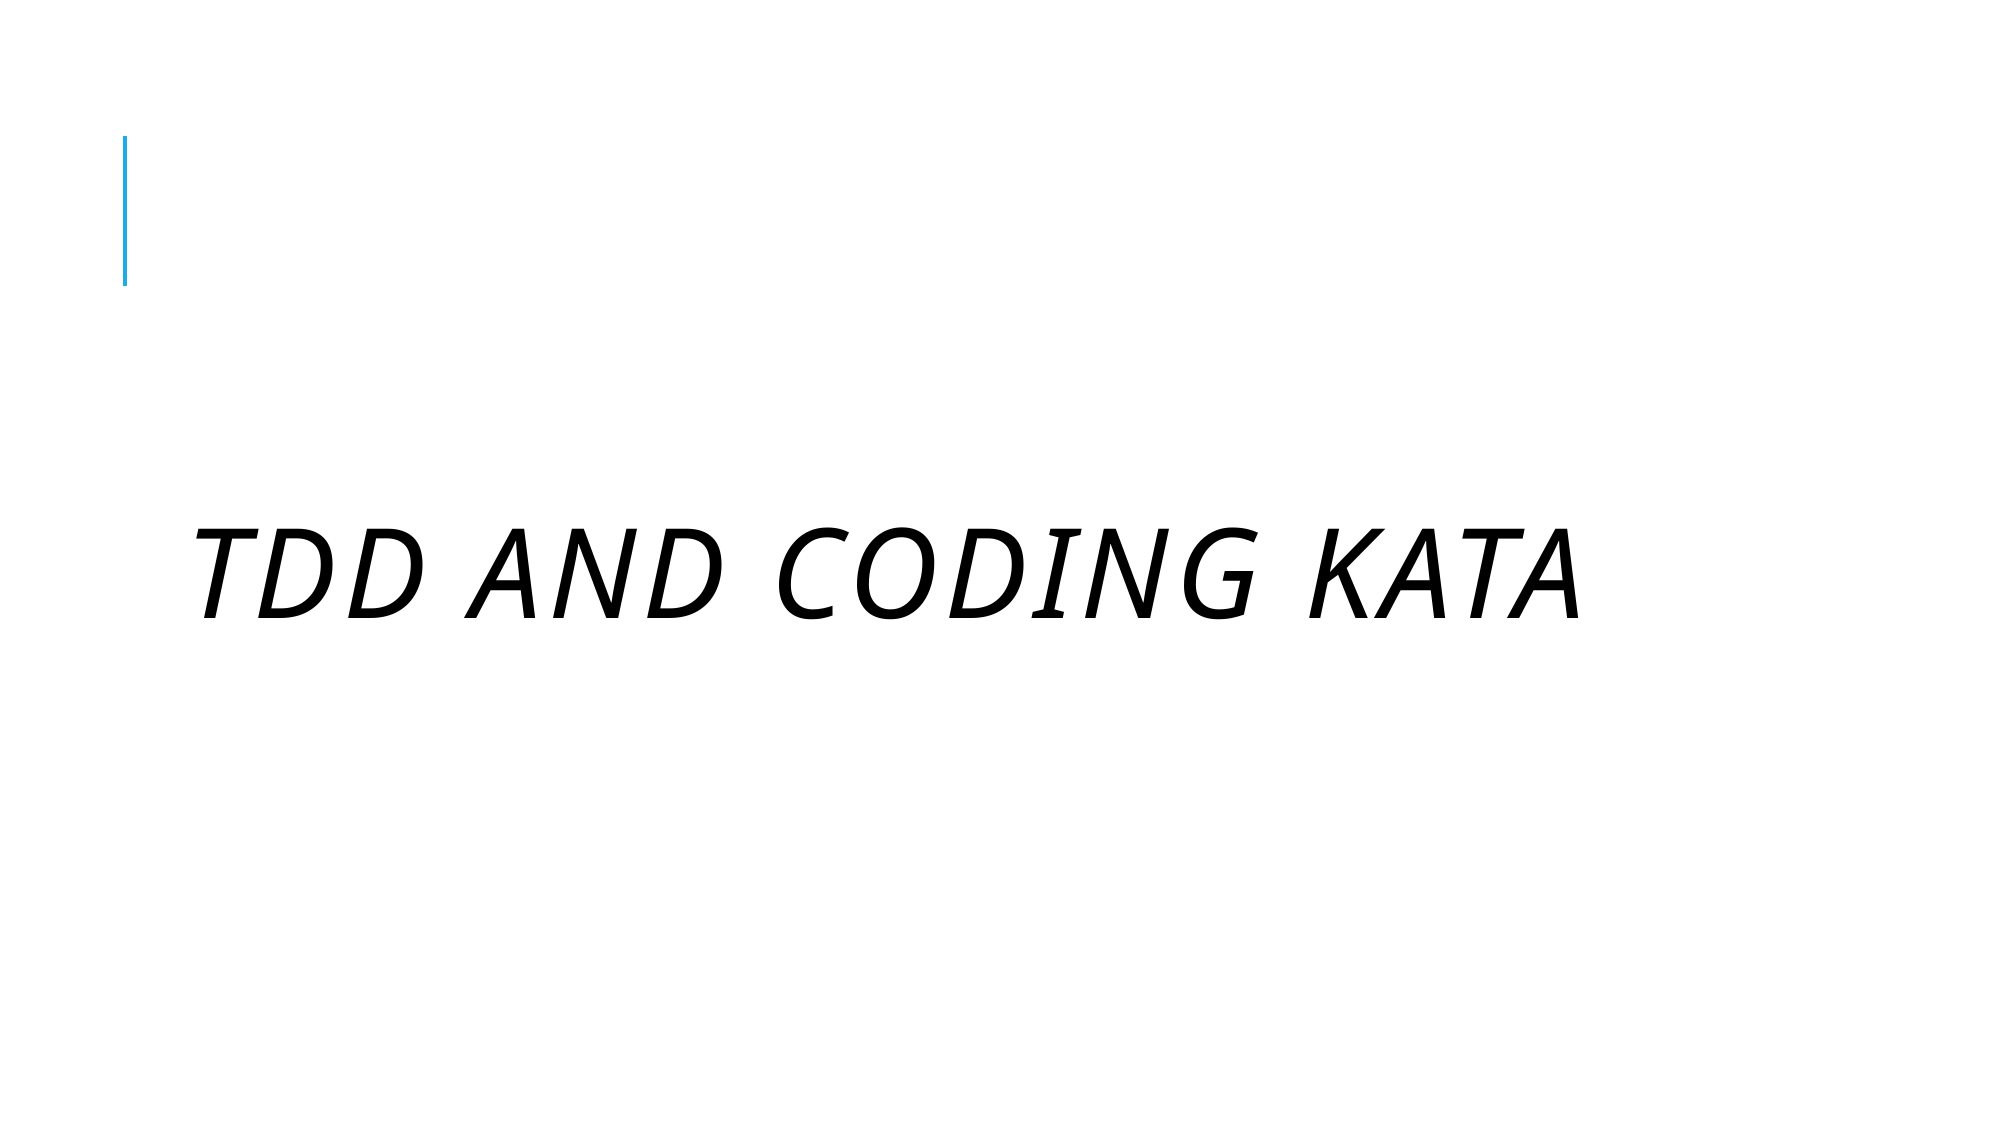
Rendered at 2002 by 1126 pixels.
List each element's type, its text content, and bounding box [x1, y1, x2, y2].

list TDD and Coding Kata [145, 503, 1976, 882]
